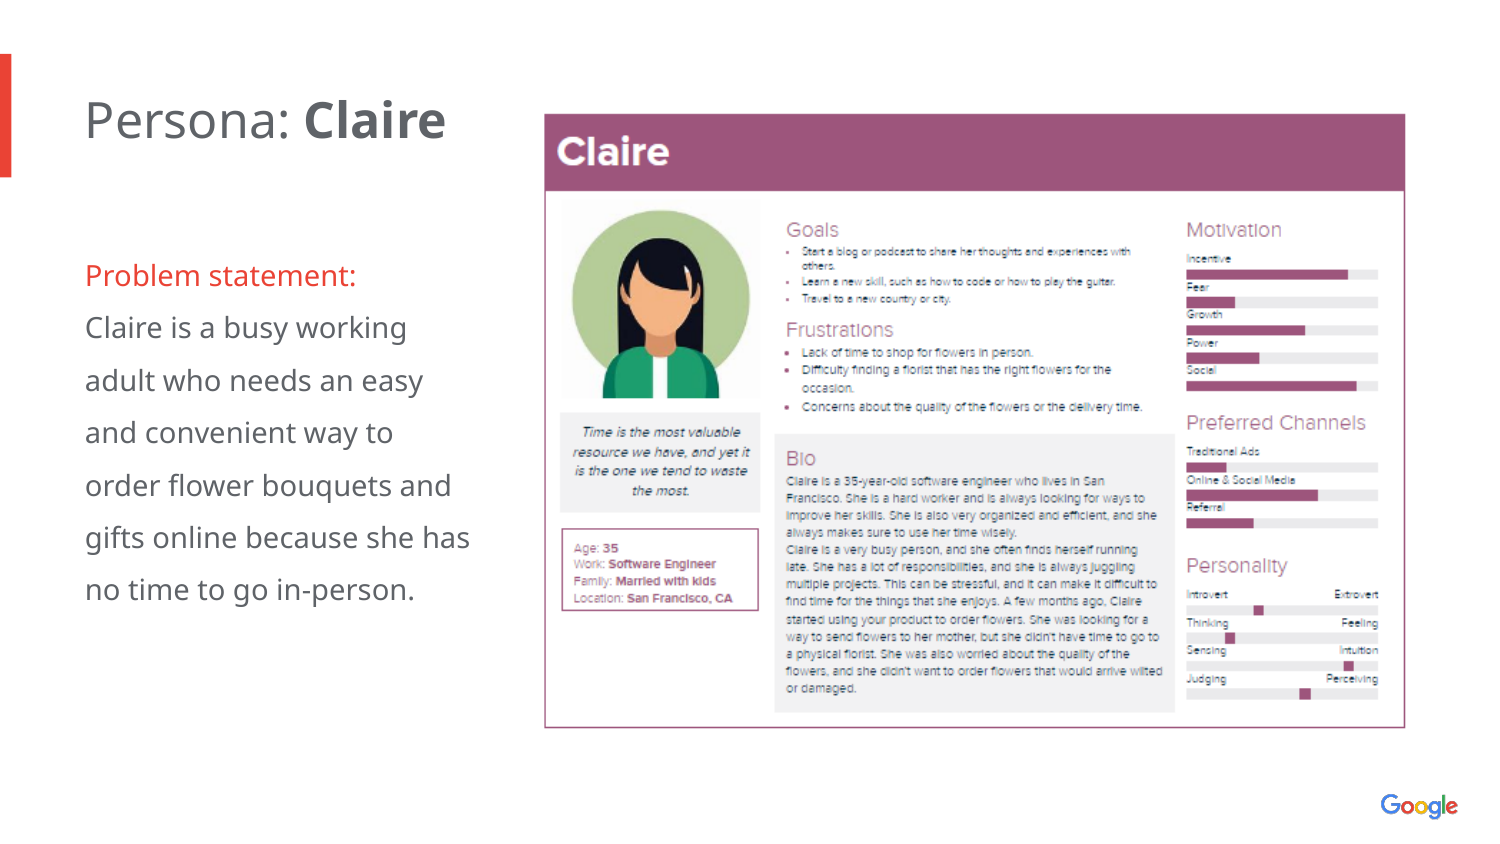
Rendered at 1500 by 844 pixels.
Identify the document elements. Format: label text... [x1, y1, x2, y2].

picture [1381, 794, 1458, 820]
text_box Problem statement: Claire is a busy working adult who needs an easy and convenient way to order flower bouquets and gifts online because she has no time to go in-person. [84, 224, 487, 622]
text_box Persona: Claire [84, 73, 1087, 164]
picture [536, 106, 1414, 737]
